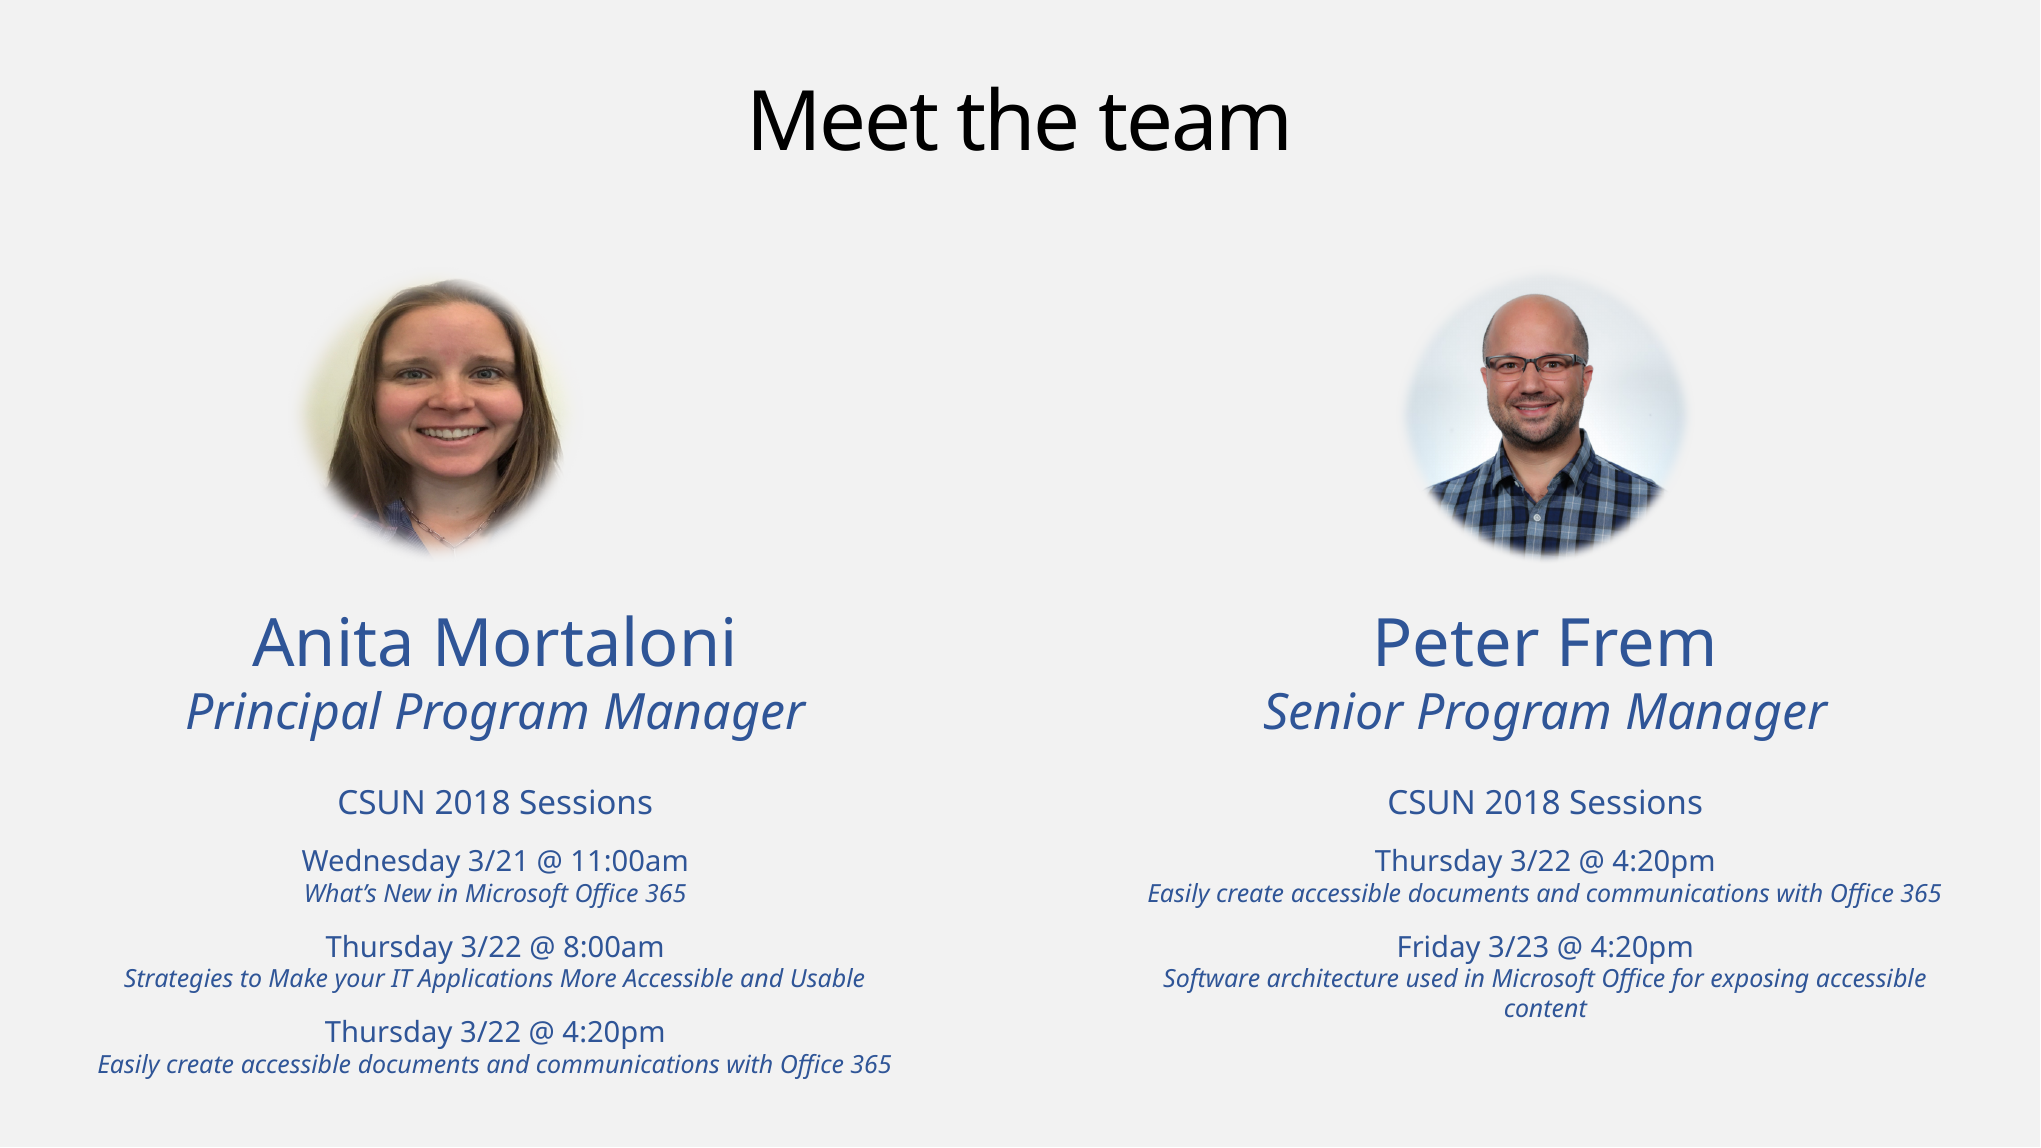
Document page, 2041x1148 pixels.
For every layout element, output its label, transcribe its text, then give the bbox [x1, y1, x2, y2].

title Meet the team [45, 48, 1996, 199]
picture [285, 264, 586, 565]
picture [1395, 264, 1696, 565]
list Anita Mortaloni Principal Program Manager CSUN 2018 Sessions Wednesday 3/21 @ 11:00am What’s New in Microsoft Office 365 Thursday 3/22 @ 8:00am Strategies to Make your IT Applications More Accessible and Usable Thursday 3/22 @ 4:20pm Easily create accessible documents and communications with Office 365 [45, 584, 946, 1125]
list Peter Frem Senior Program Manager CSUN 2018 Sessions Thursday 3/22 @ 4:20pm Easily create accessible documents and communications with Office 365 Friday 3/23 @ 4:20pm Software architecture used in Microsoft Office for exposing accessible content [1095, 584, 1996, 1125]
